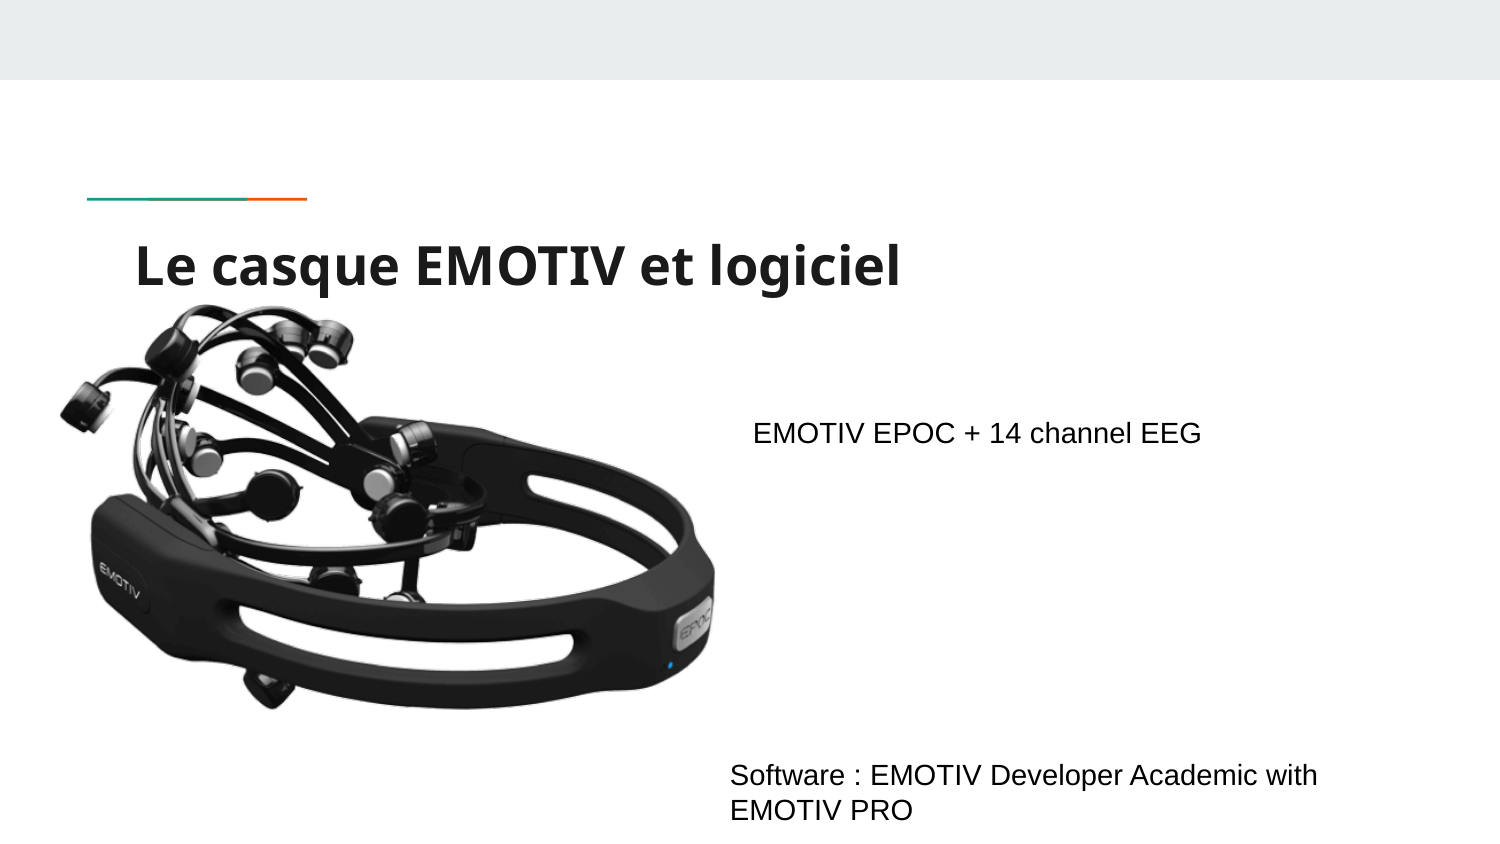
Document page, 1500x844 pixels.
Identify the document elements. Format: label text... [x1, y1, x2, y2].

text_box Software : EMOTIV Developer Academic with EMOTIV PRO [715, 741, 1415, 823]
picture [59, 303, 716, 712]
text_box EMOTIV EPOC + 14 channel EEG [737, 399, 1438, 481]
title Le casque EMOTIV et logiciel [119, 216, 1381, 305]
